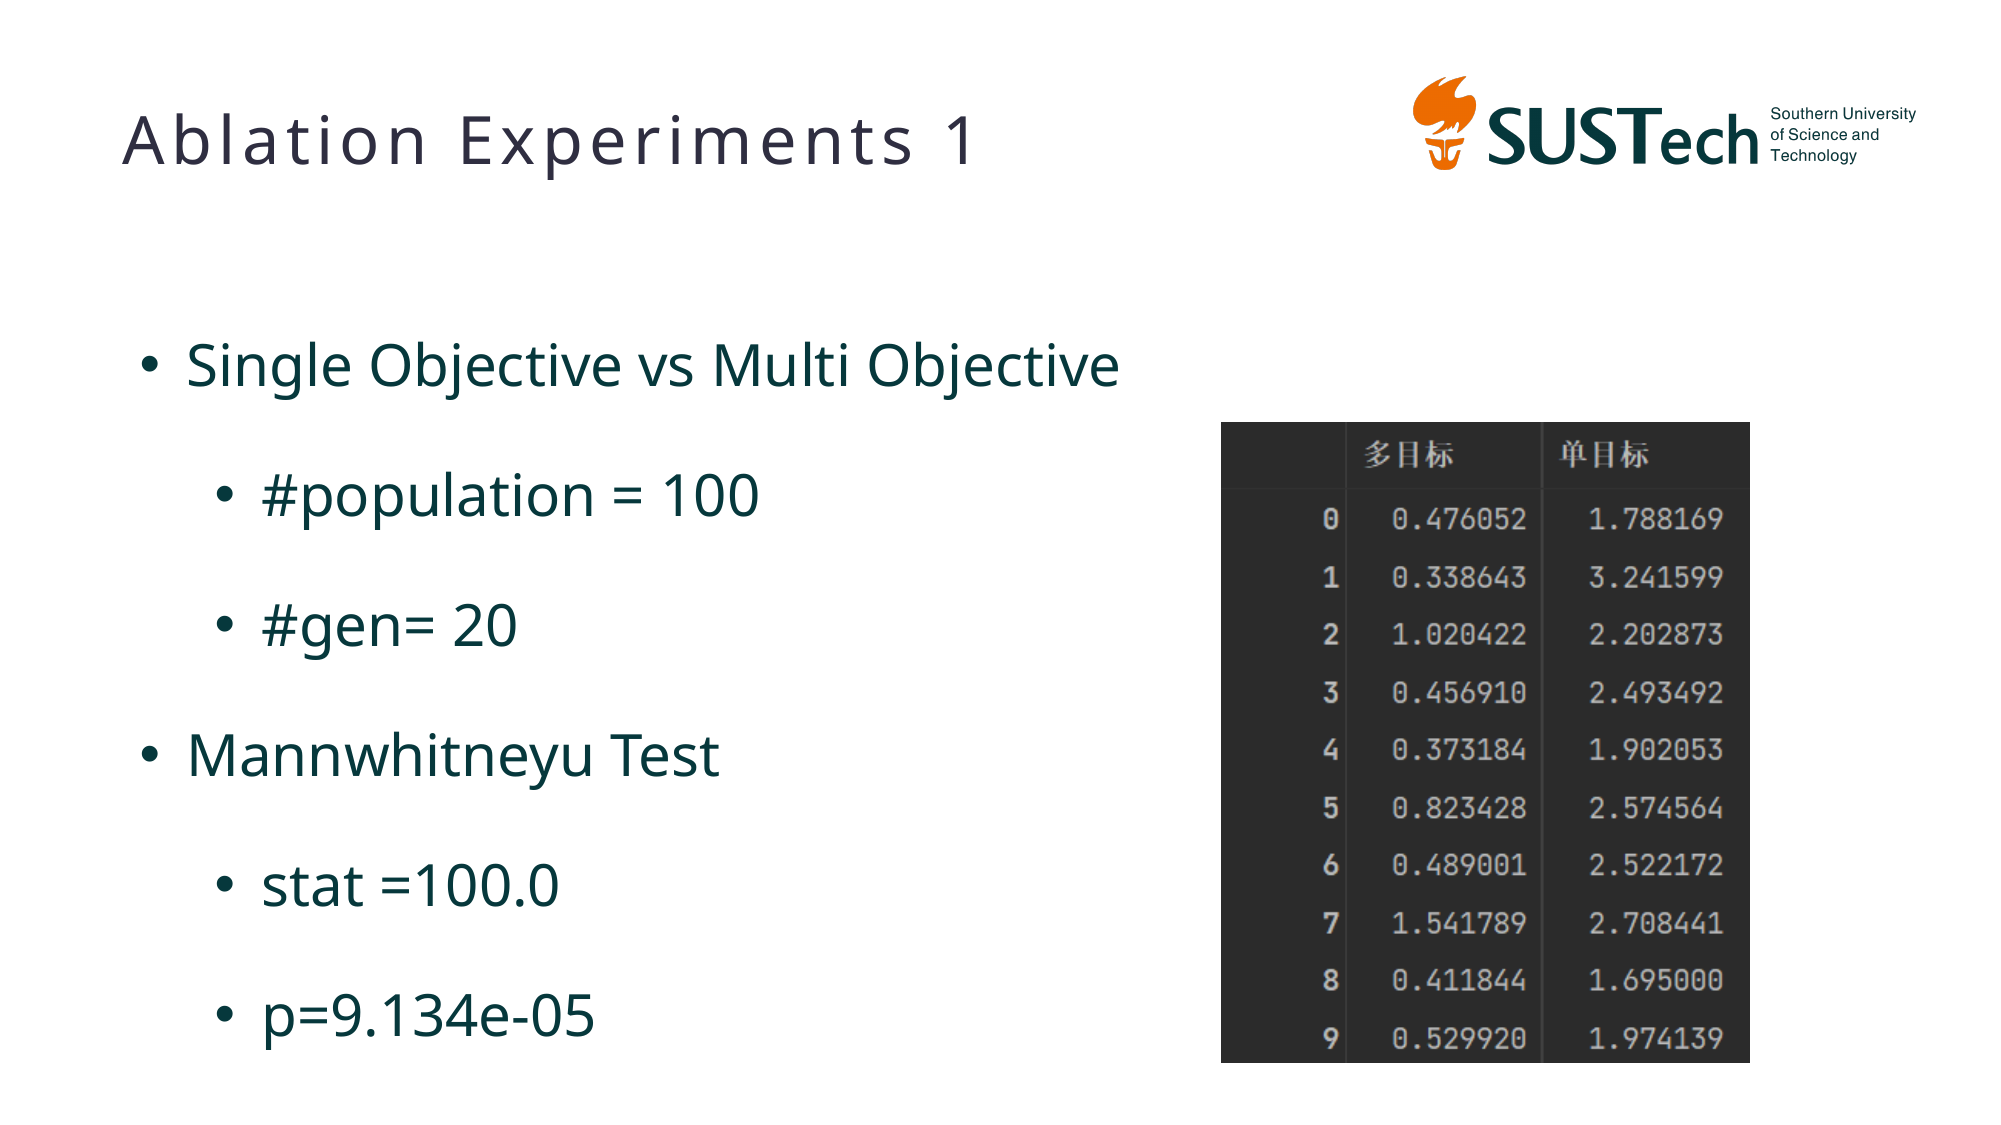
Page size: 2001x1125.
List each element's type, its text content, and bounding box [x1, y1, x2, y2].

picture [1413, 76, 1916, 170]
picture [1221, 422, 1750, 1063]
text_box Single Objective vs Multi Objective #population = 100 #gen= 20 Mannwhitneyu Test stat =100.0 p=9.134e-05 [124, 286, 2000, 1045]
text_box Ablation Experiments 1 [108, 90, 997, 186]
